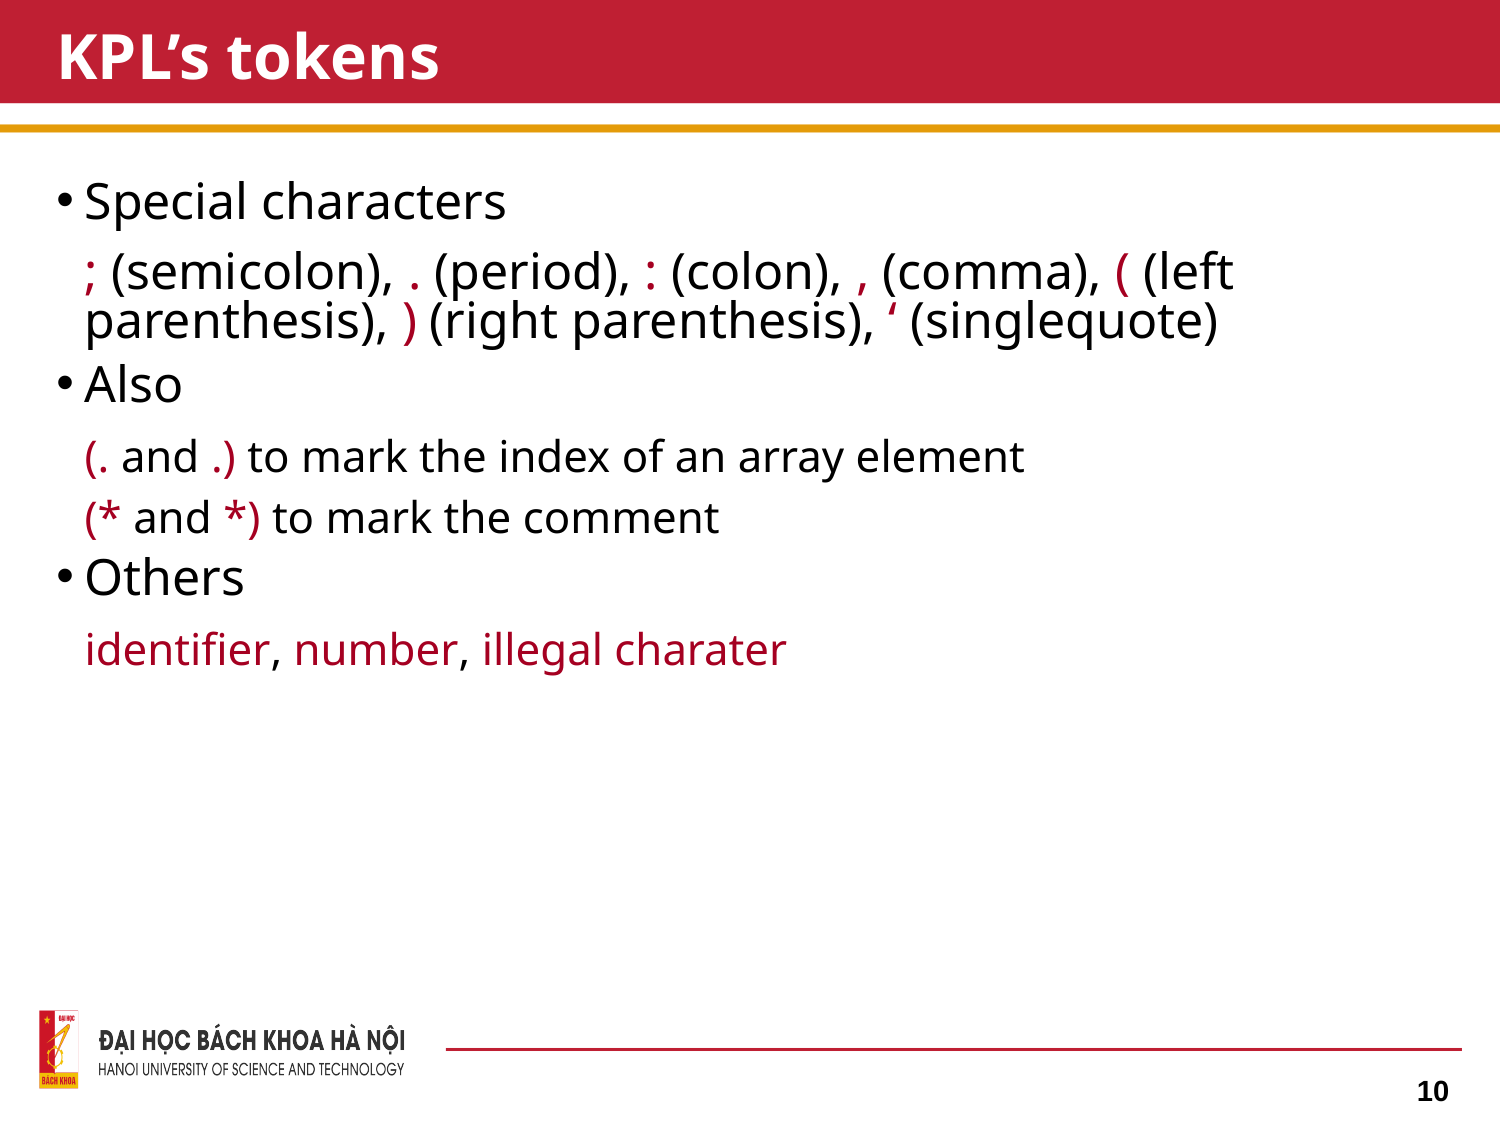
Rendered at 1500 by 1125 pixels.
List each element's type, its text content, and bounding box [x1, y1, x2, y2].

list Special characters ; (semicolon), . (period), : (colon), , (comma), ( (left parenthesis), ) (right parenthesis), ‘ (singlequote) Also (. and .) to mark the index of an array element (* and *) to mark the comment Others identifier, number, illegal charater [41, 173, 1459, 979]
title KPL’s tokens [41, 18, 1459, 90]
slide_number 10 [1126, 1065, 1464, 1125]
picture [0, 0, 1500, 1125]
